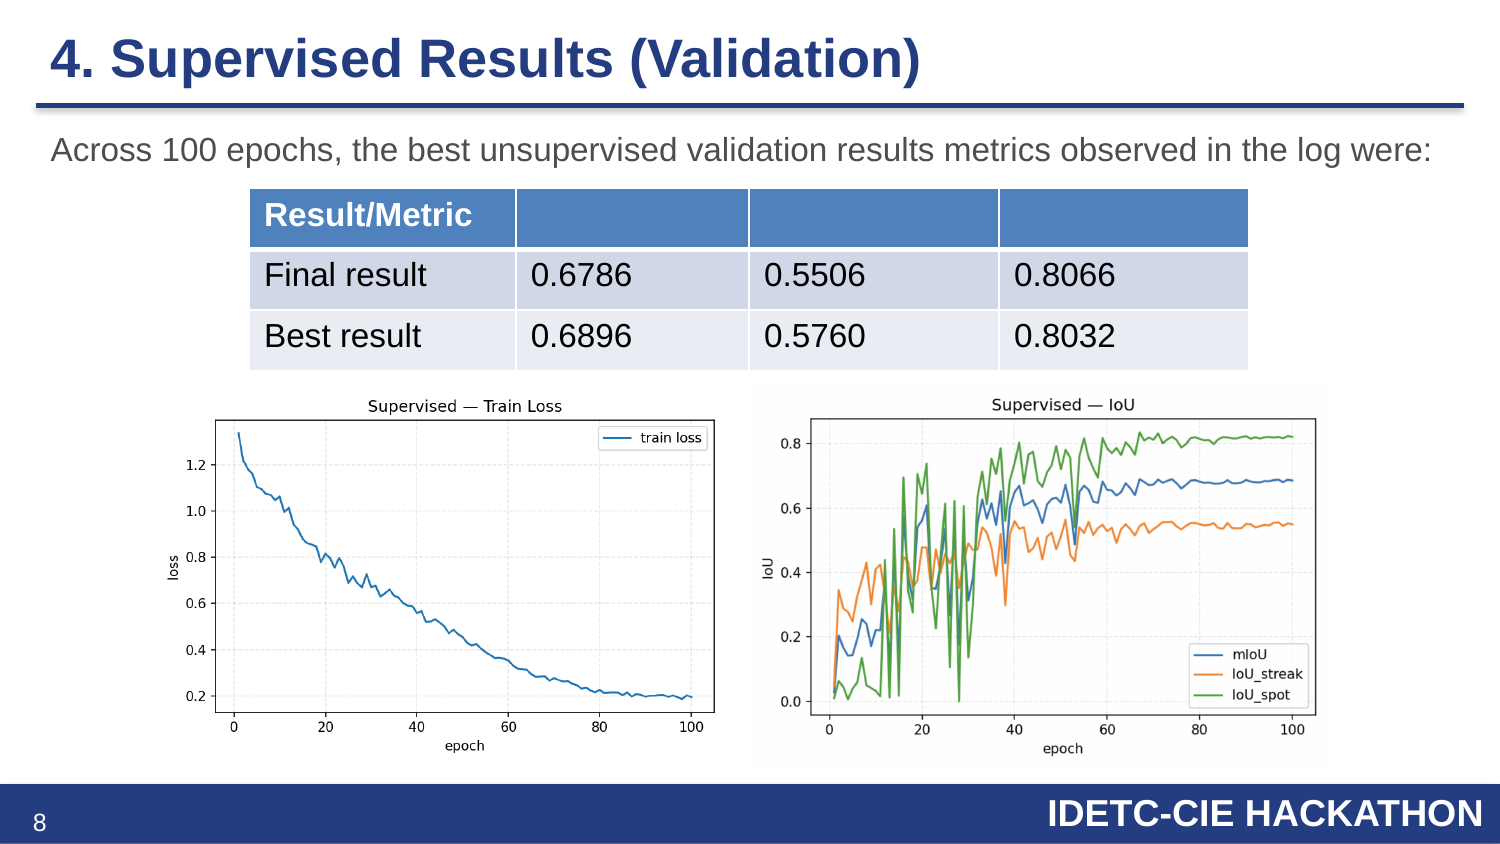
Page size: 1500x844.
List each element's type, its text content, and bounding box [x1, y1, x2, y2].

picture [748, 384, 1329, 769]
slide_number 8 [0, 798, 62, 844]
list Across 100 epochs, the best unsupervised validation results metrics observed in the log were: [35, 121, 1463, 422]
title 4. Supervised Results (Validation) [35, 7, 1377, 106]
picture [152, 384, 729, 769]
